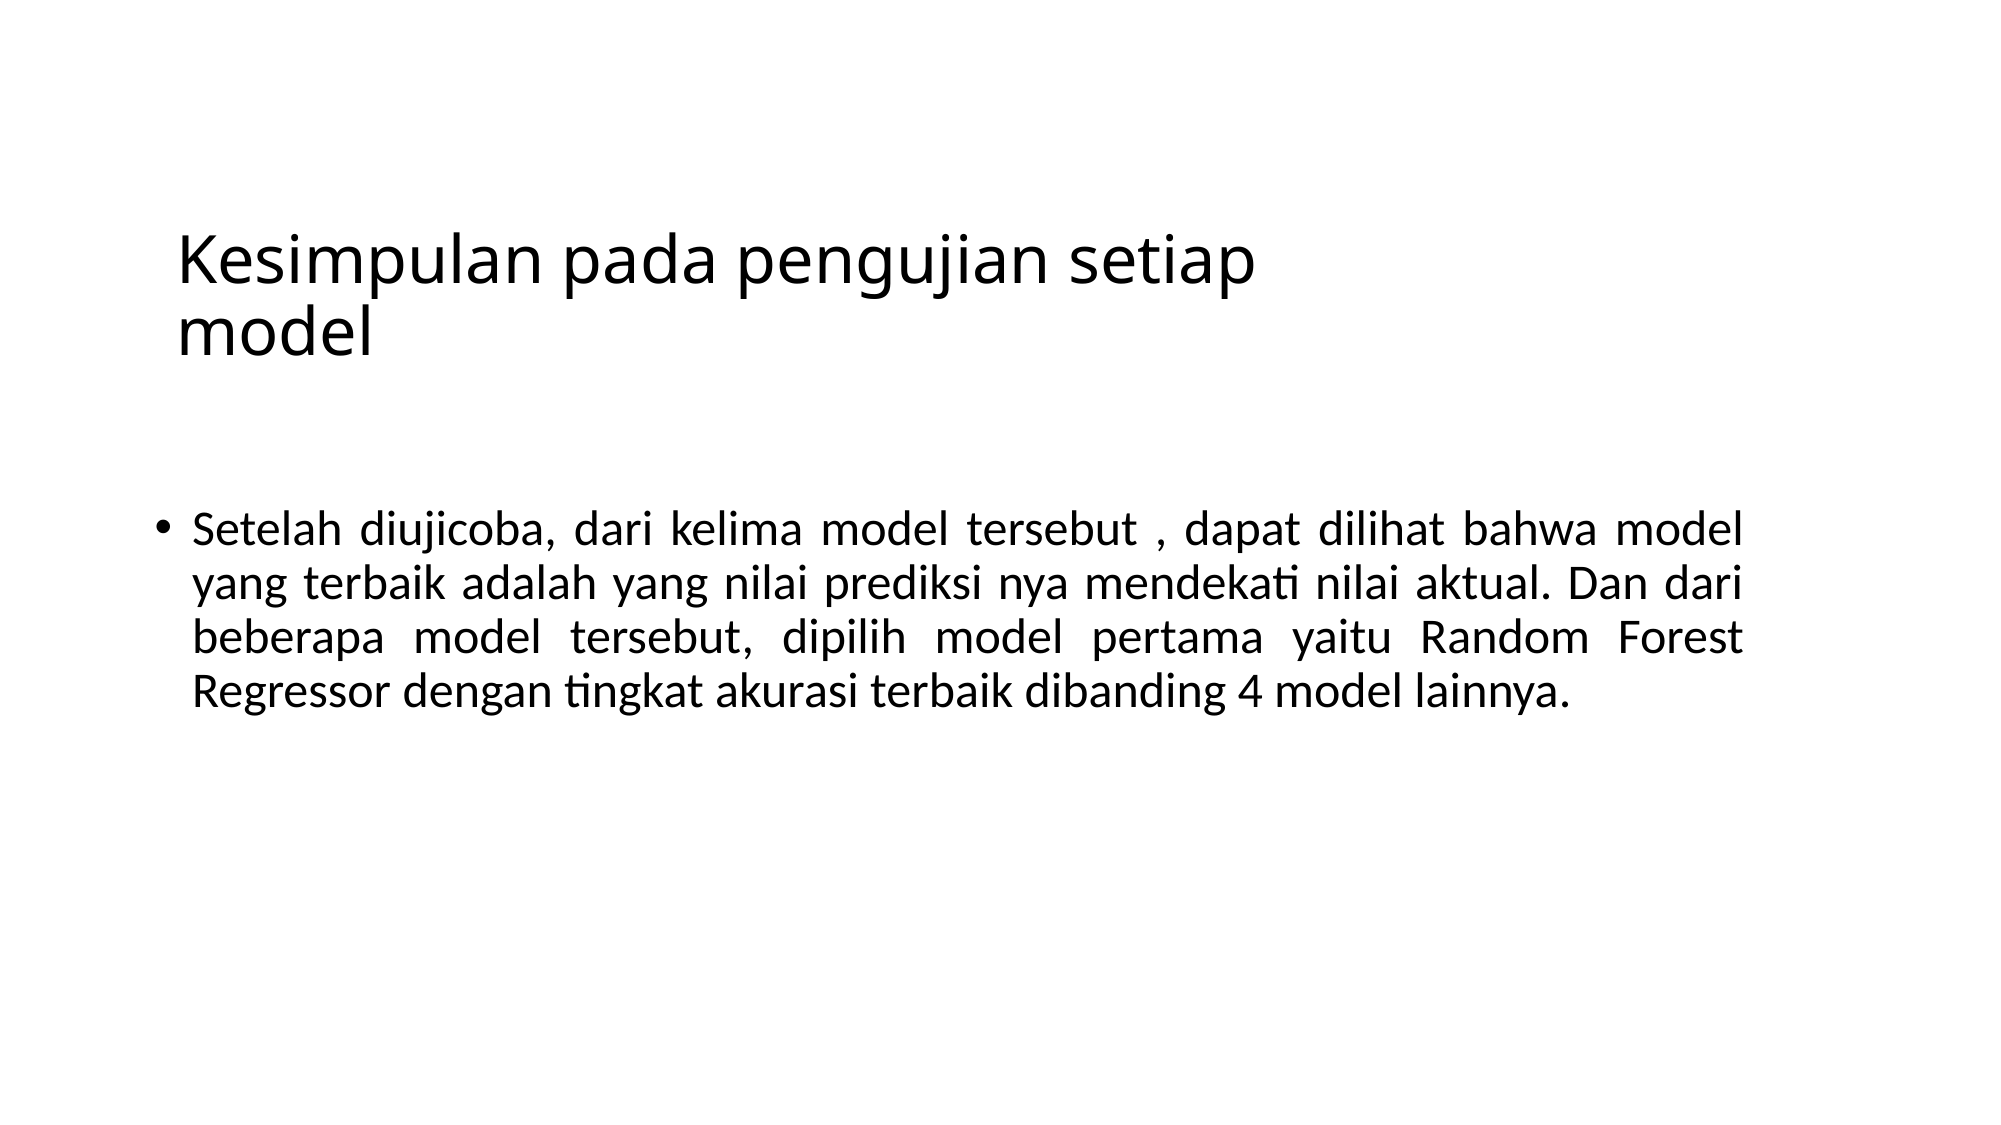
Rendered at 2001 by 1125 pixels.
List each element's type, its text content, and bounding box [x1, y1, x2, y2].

title Kesimpulan pada pengujian setiap model [161, 254, 1320, 341]
list Setelah diujicoba, dari kelima model tersebut , dapat dilihat bahwa model yang terbaik adalah yang nilai prediksi nya mendekati nilai aktual. Dan dari beberapa model tersebut, dipilih model pertama yaitu Random Forest Regressor dengan tingkat akurasi terbaik dibanding 4 model lainnya. [139, 494, 1760, 1125]
